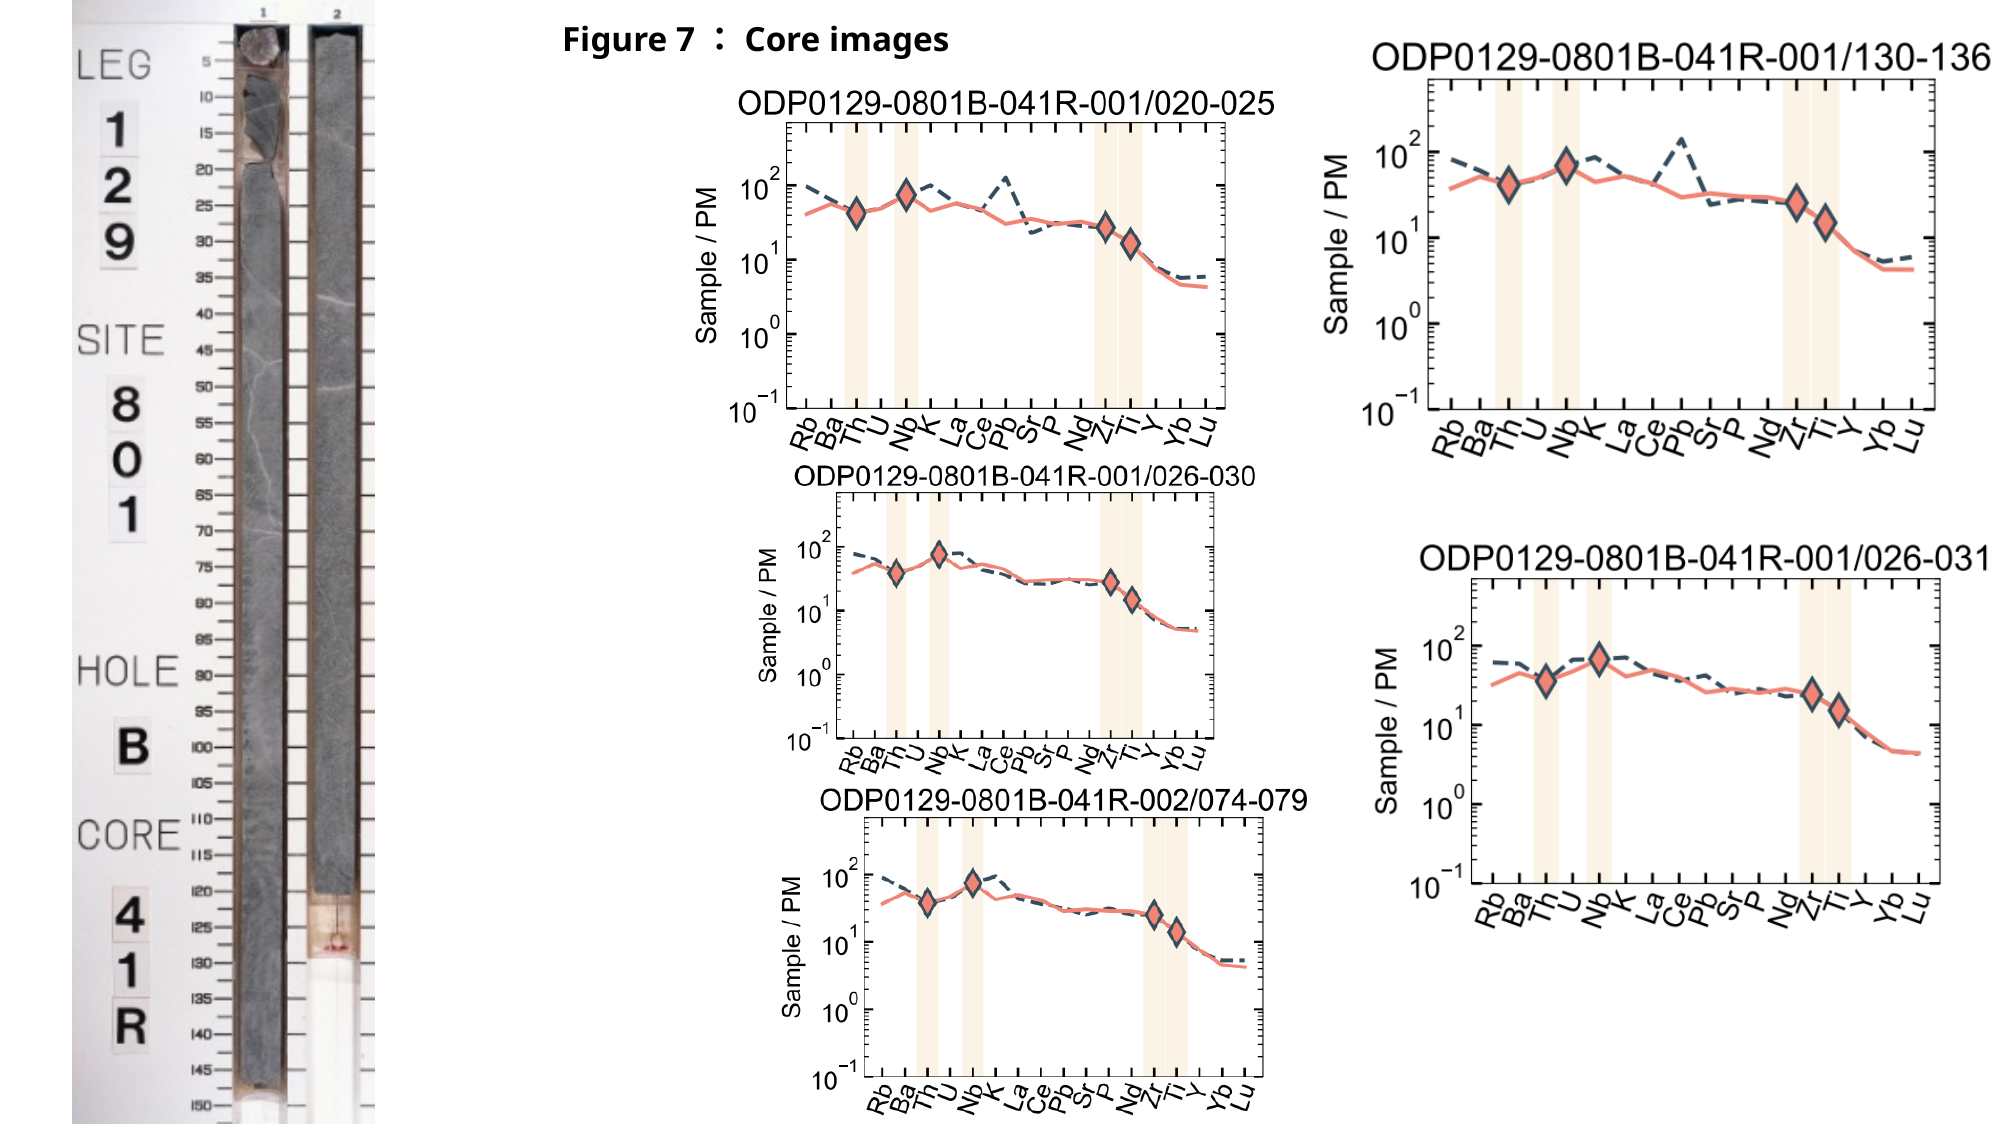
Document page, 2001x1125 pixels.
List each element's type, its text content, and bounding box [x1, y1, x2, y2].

picture [1365, 535, 2000, 941]
text_box Figure 7：Core images [547, 10, 2000, 66]
picture [1313, 32, 2000, 471]
picture [686, 81, 1314, 1125]
picture [72, 0, 375, 1124]
